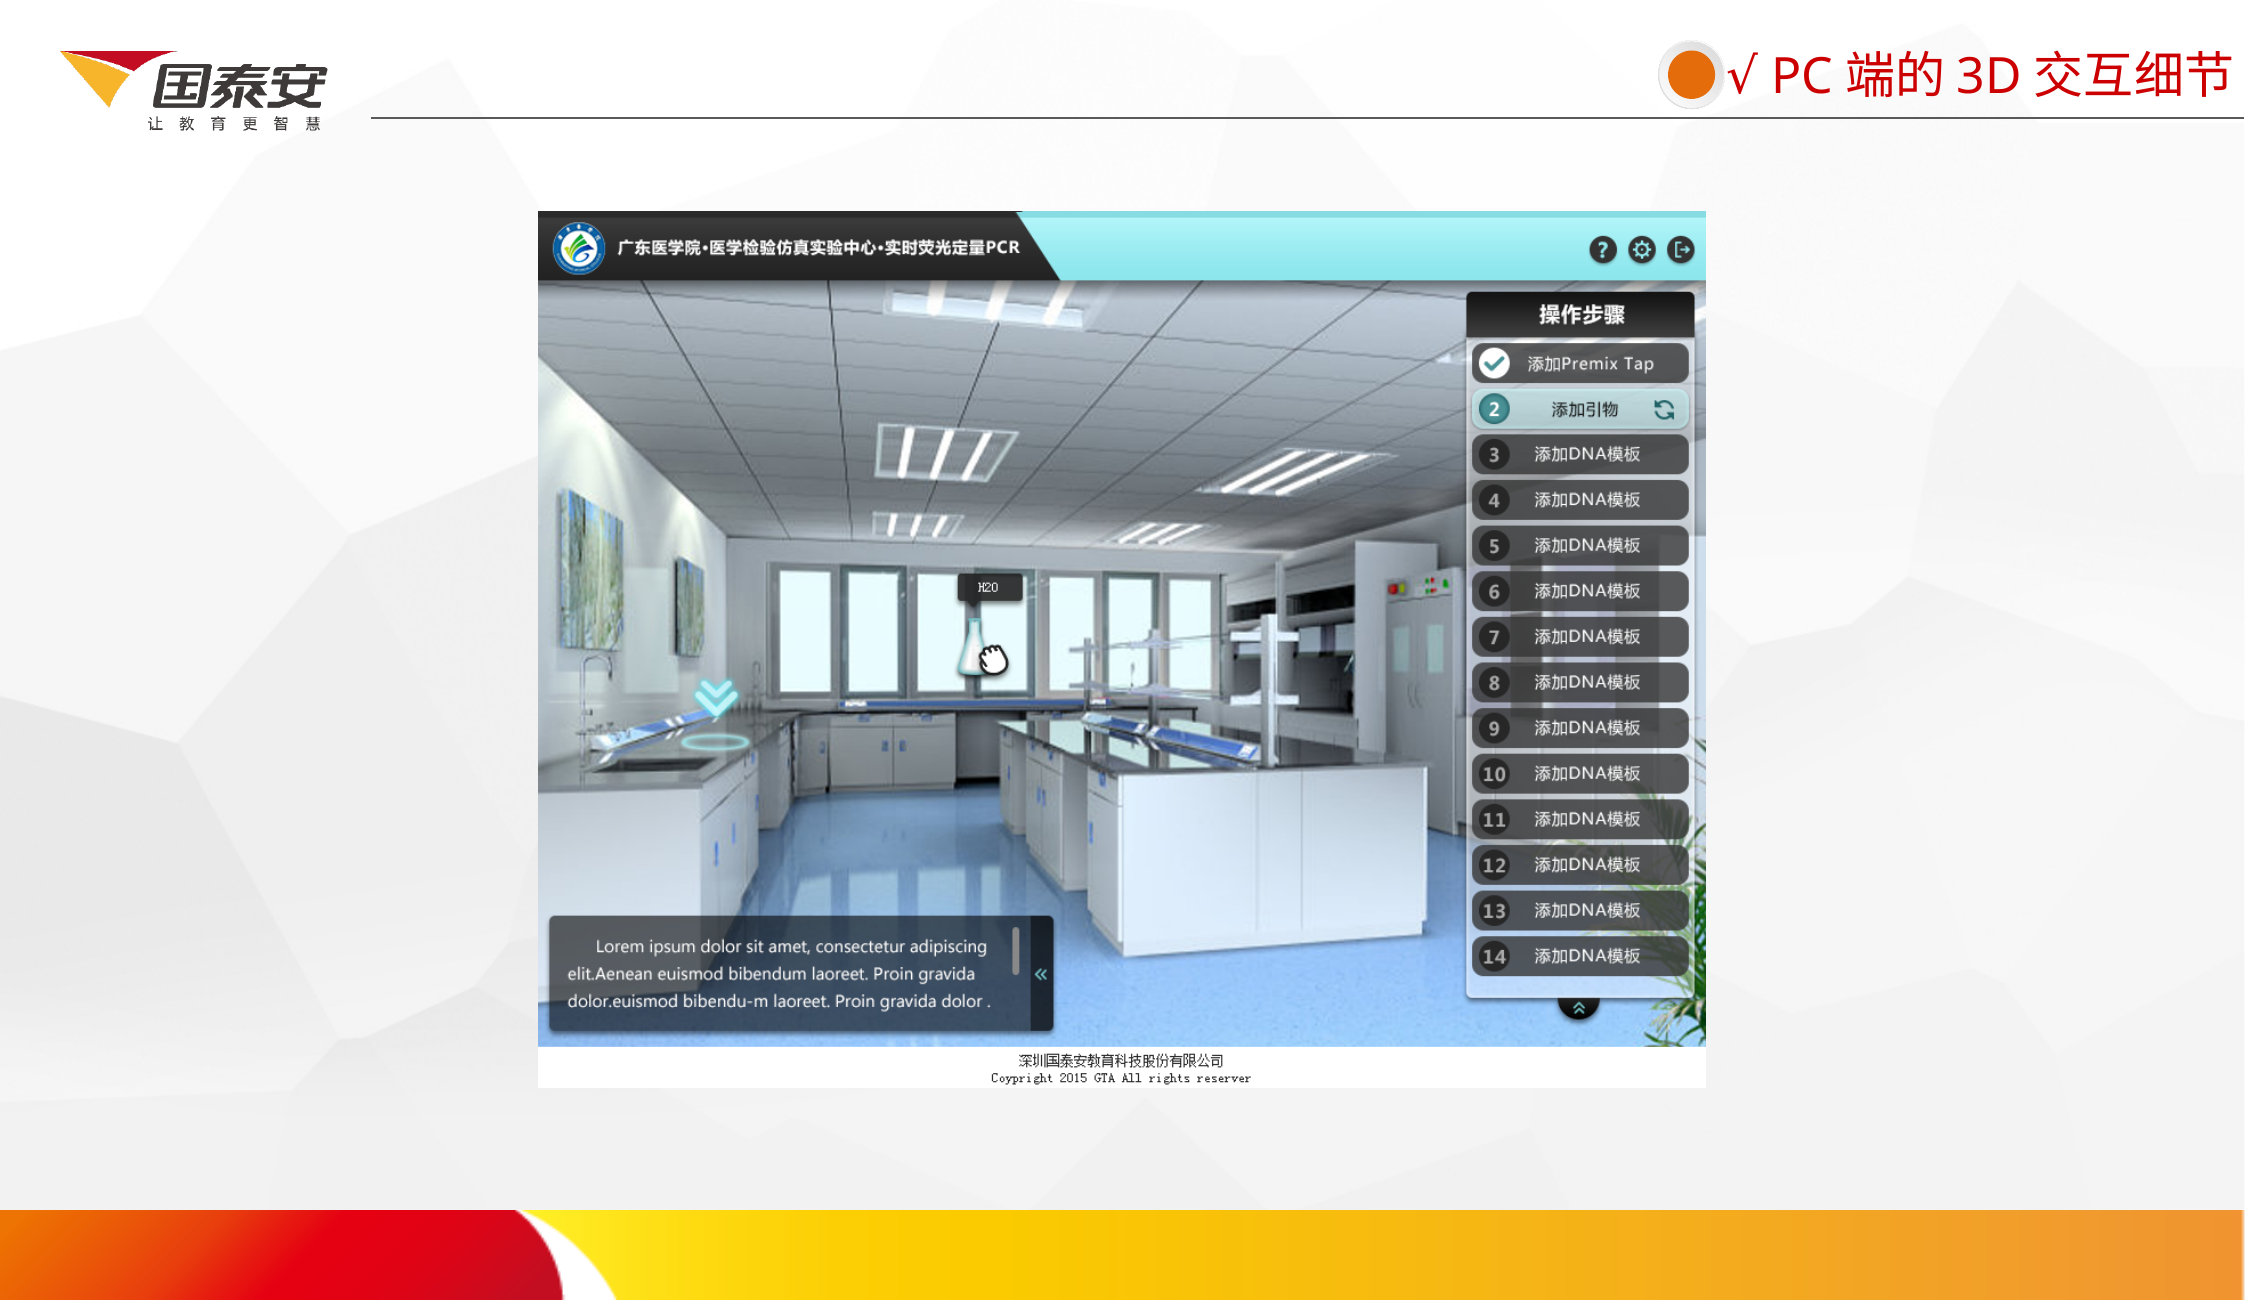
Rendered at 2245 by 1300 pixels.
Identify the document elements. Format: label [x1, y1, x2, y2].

text_box [1657, 35, 2239, 117]
picture [0, 0, 2245, 1300]
